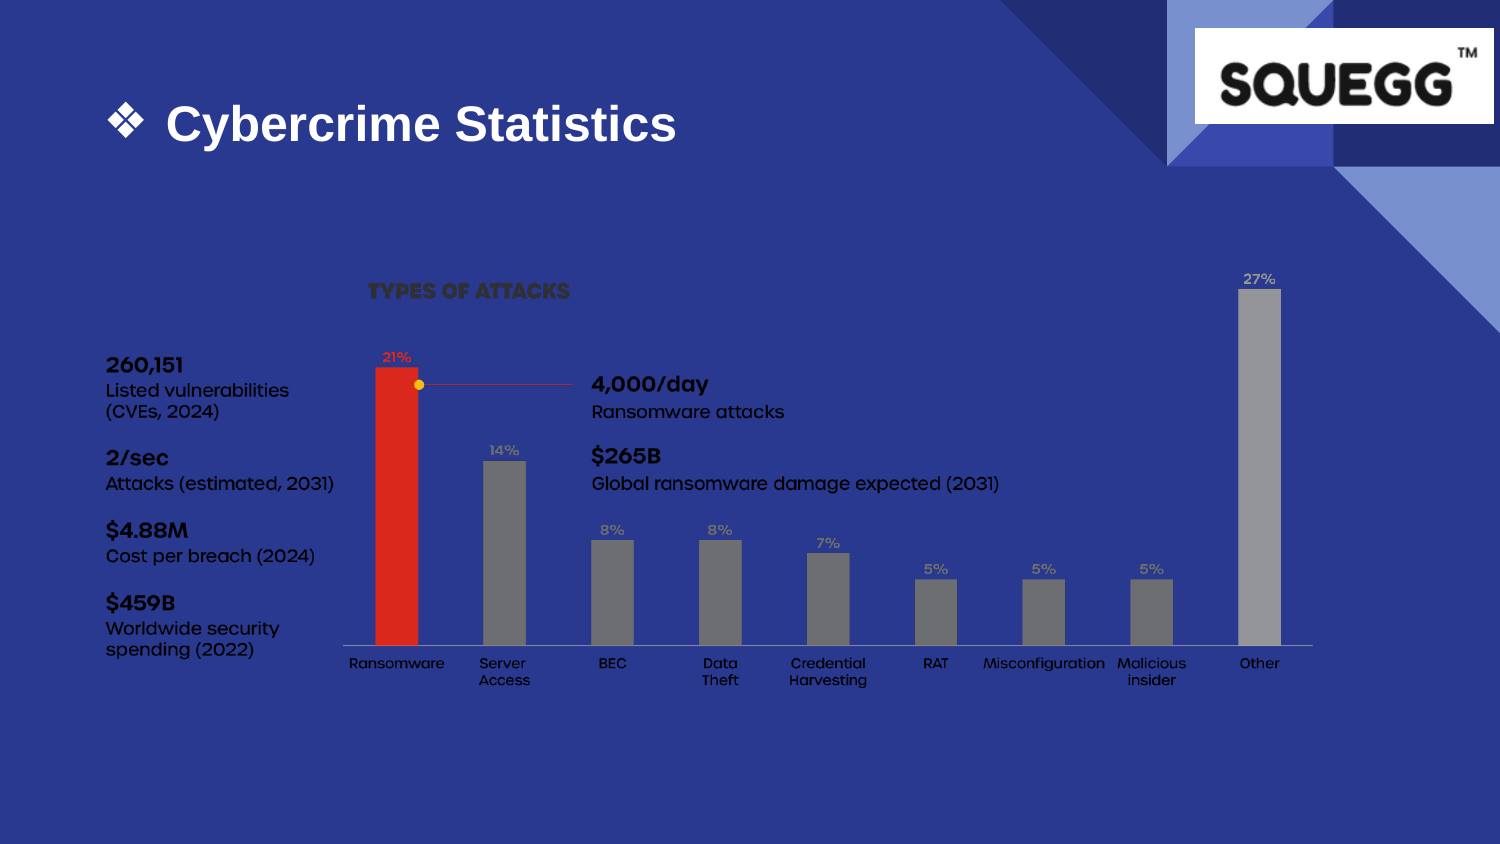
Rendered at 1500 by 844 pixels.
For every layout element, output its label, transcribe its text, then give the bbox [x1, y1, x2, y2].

picture [97, 271, 1320, 690]
title Cybercrime Statistics [75, 67, 1036, 167]
picture [1195, 27, 1494, 124]
